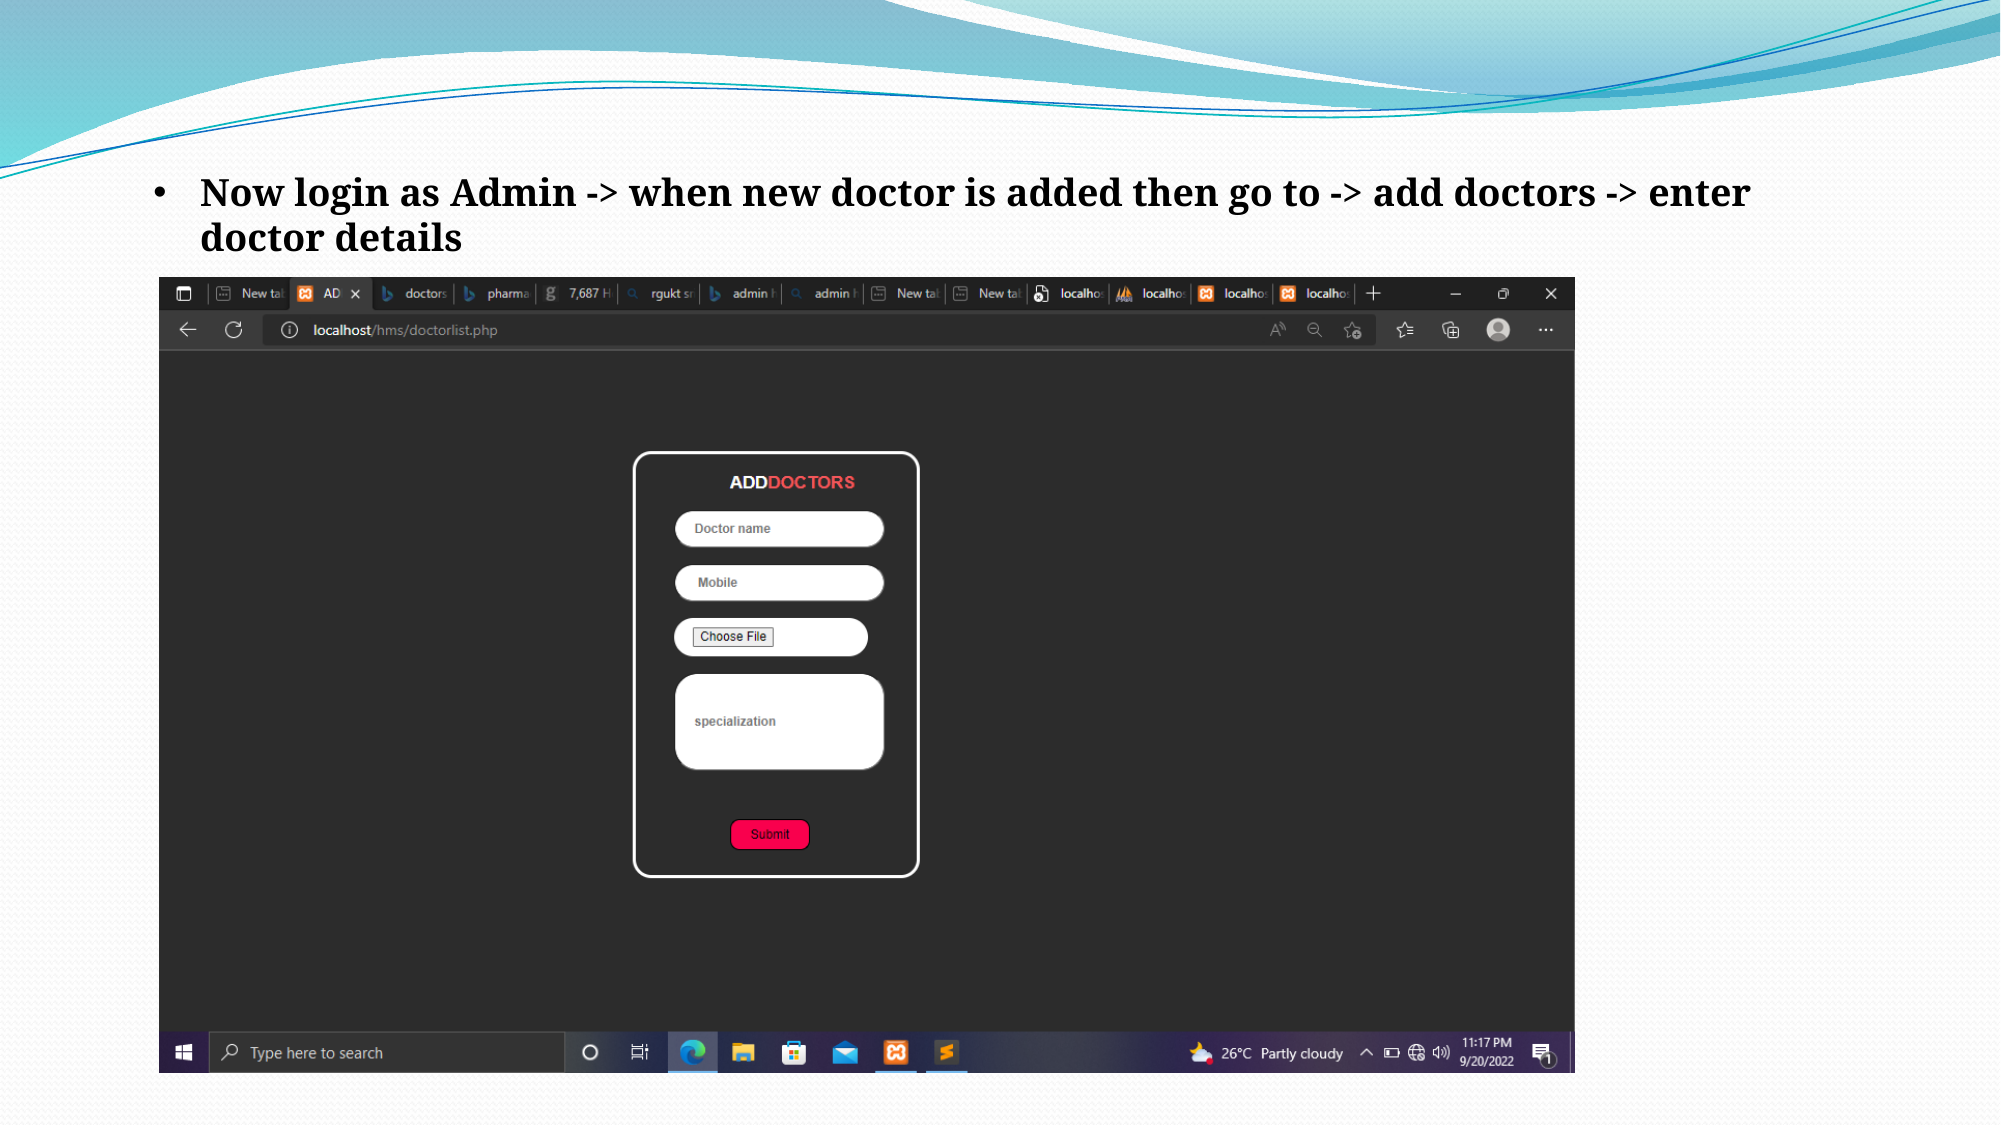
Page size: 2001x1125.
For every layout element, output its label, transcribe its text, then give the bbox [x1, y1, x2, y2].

text_box Now login as Admin -> when new doctor is added then go to -> add doctors -> enter doctor details [138, 161, 1866, 267]
picture [159, 276, 1576, 1074]
